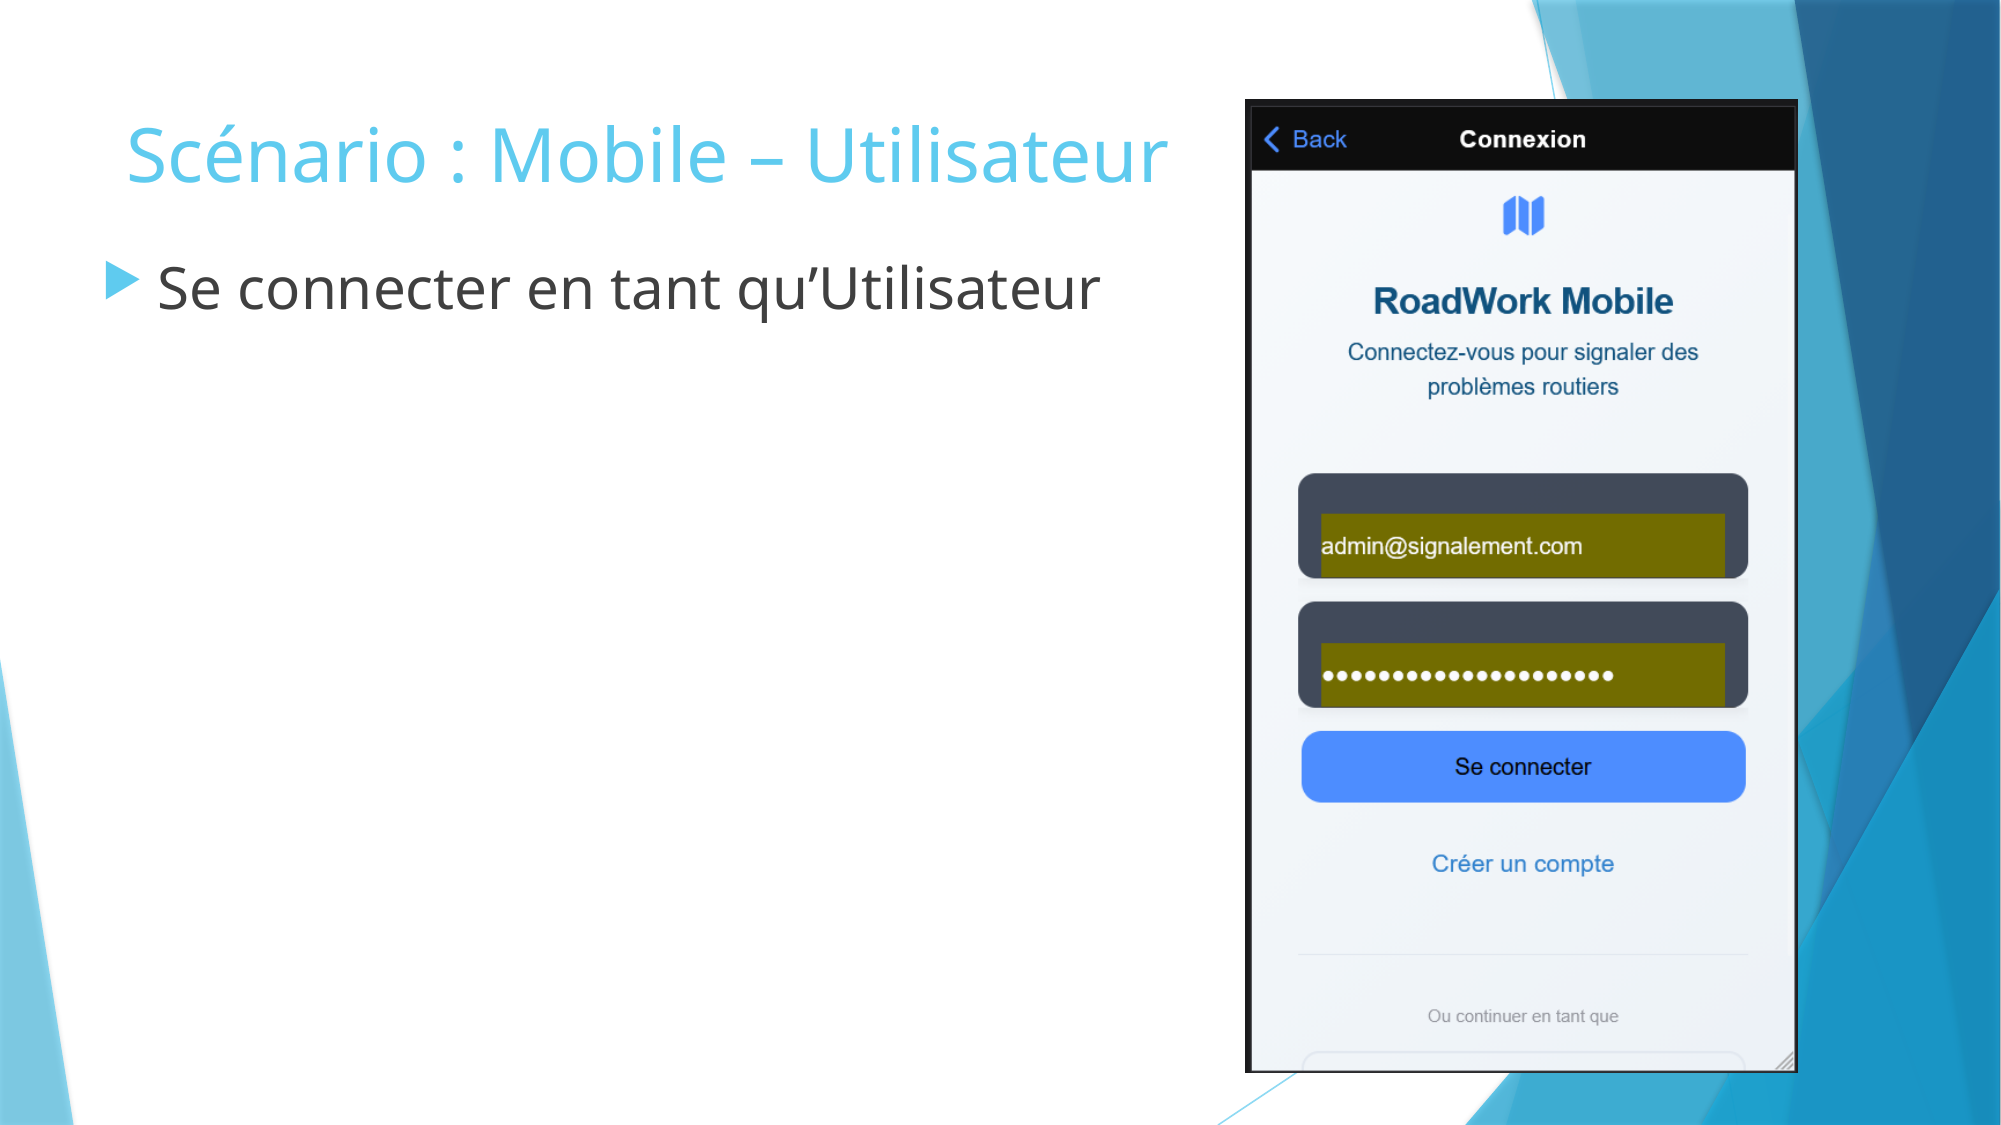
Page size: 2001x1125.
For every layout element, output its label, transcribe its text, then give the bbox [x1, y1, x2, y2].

title Scénario : Mobile – Utilisateur [111, 99, 1244, 244]
list Se connecter en tant qu’Utilisateur [86, 244, 1240, 881]
picture [1244, 99, 1798, 1074]
